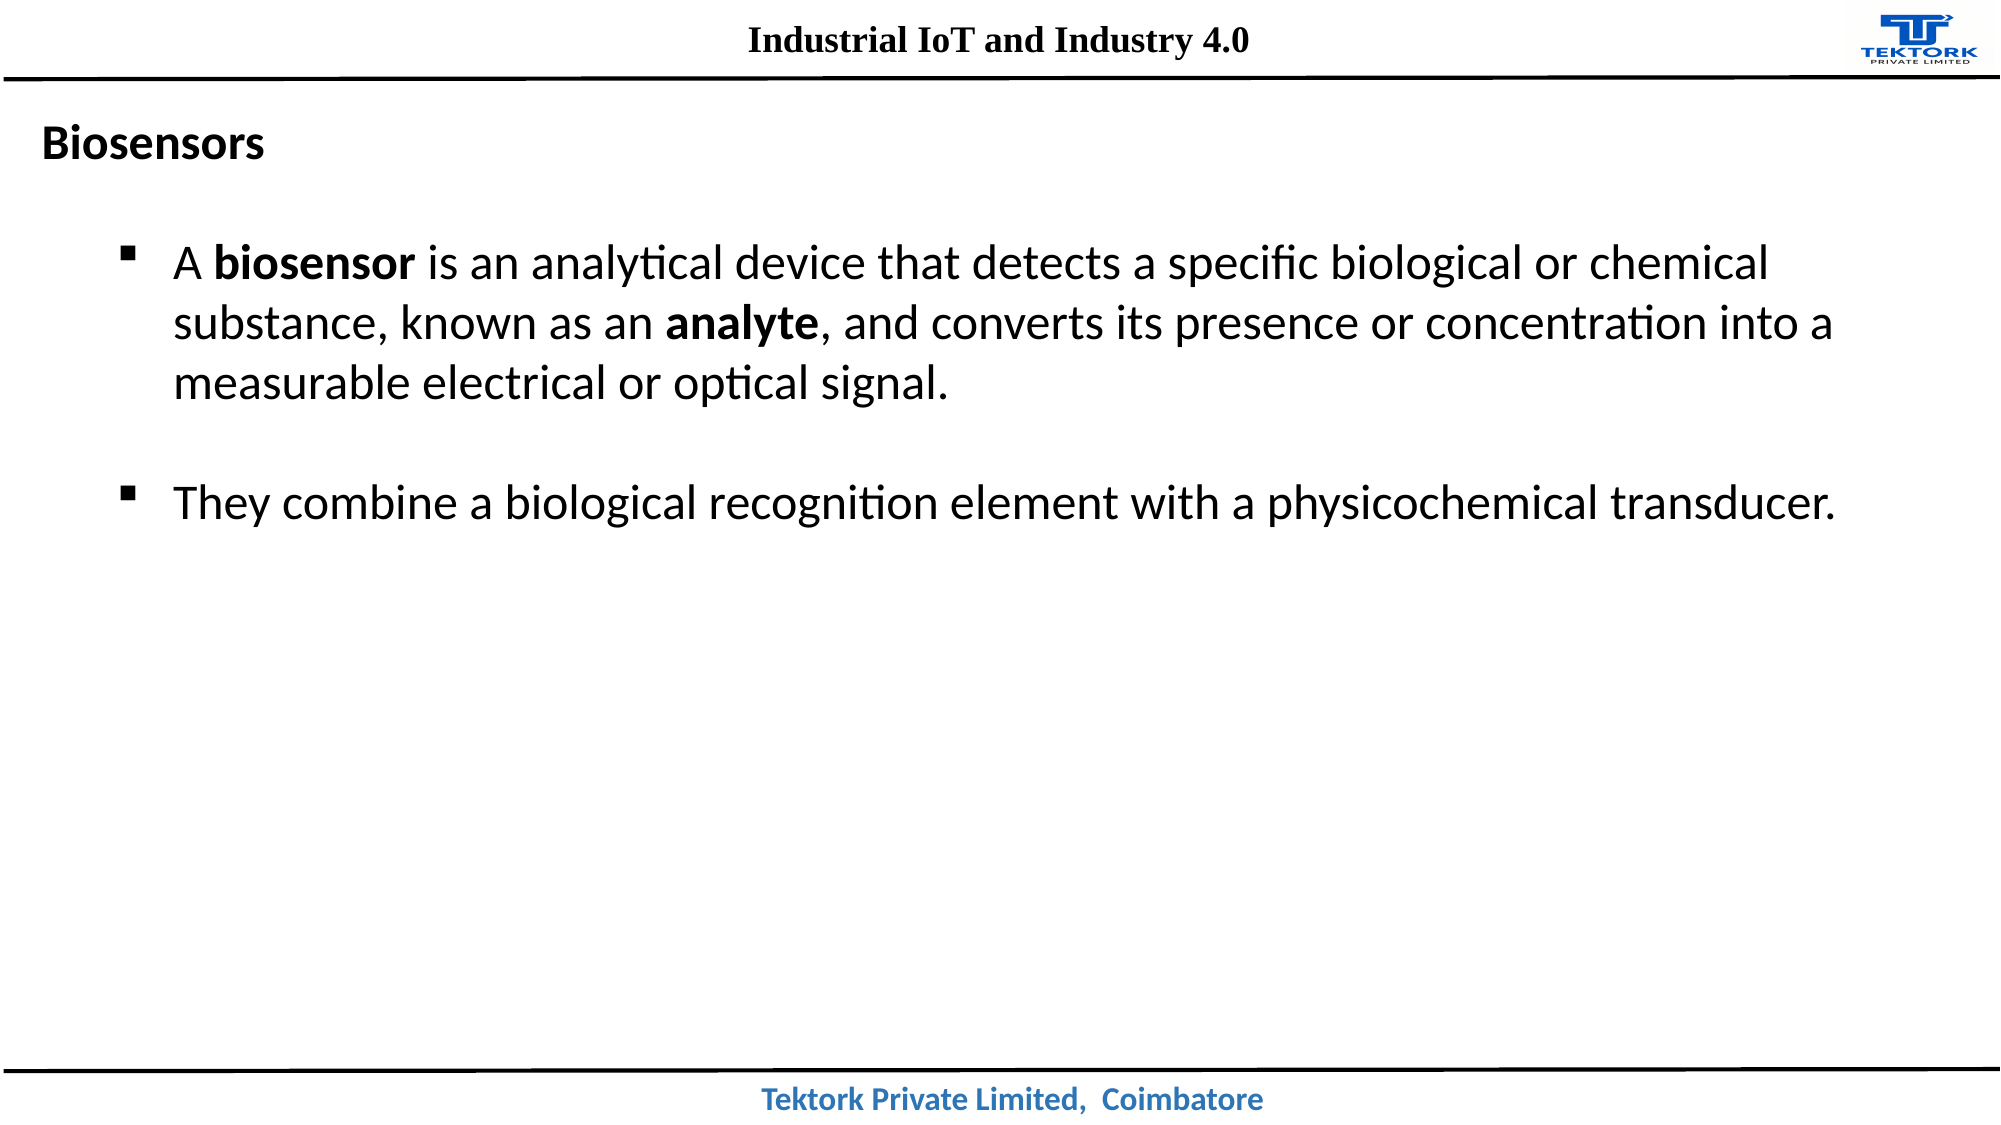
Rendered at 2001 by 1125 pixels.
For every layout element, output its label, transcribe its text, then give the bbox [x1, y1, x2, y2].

picture [1845, 1, 1995, 77]
text_box Industrial IoT and Industry 4.0 [732, 7, 1267, 68]
text_box Tektork Private Limited, Coimbatore [419, 1072, 1608, 1125]
text_box Biosensors A biosensor is an analytical device that detects a specific biological or chemical substance, known as an analyte, and converts its presence or concentration into a measurable electrical or optical signal. They combine a biological recognition element with a physicochemical transducer. [26, 102, 1973, 537]
